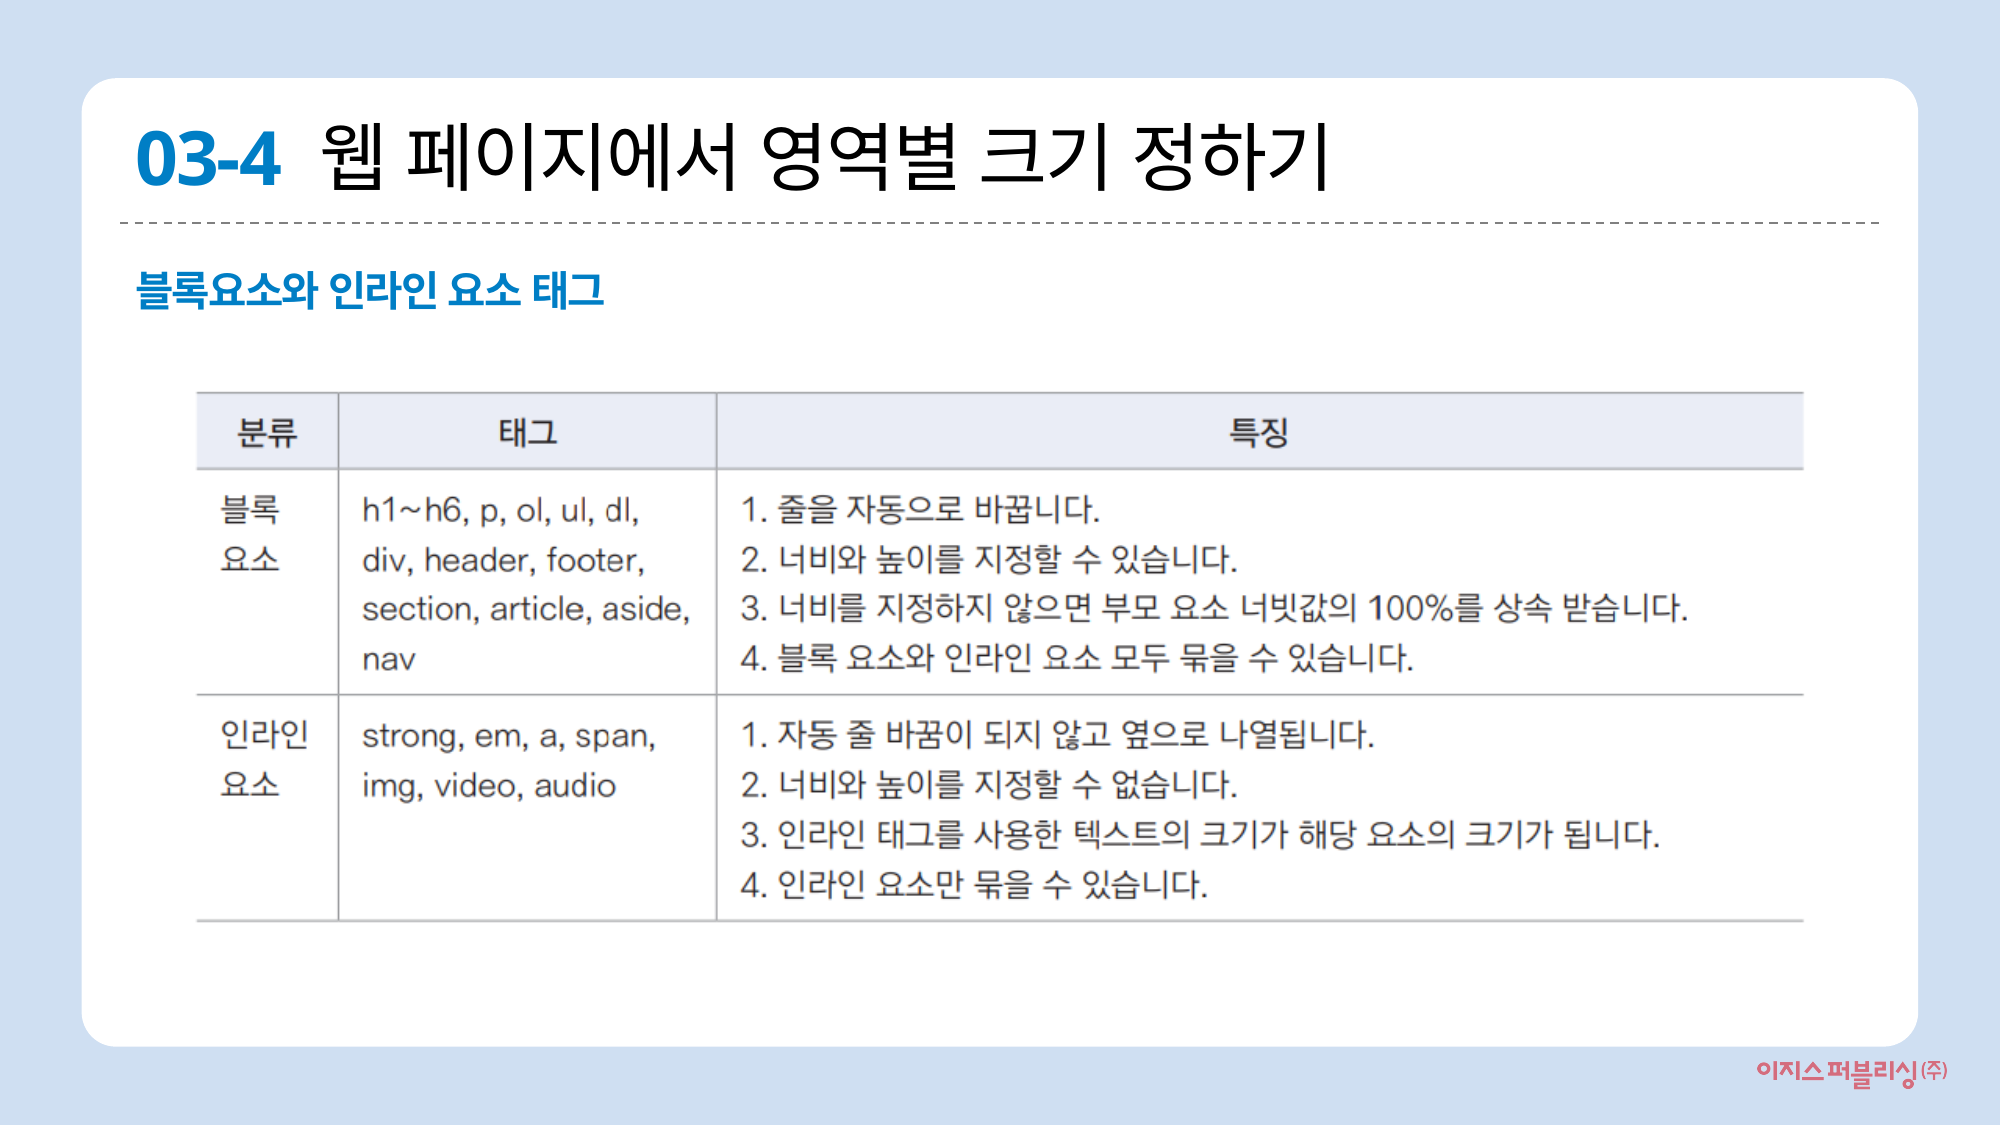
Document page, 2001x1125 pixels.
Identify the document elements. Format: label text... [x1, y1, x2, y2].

list 블록요소와 인라인 요소 태그 [120, 257, 1880, 1009]
picture [188, 386, 1812, 935]
title 03-4 웹 페이지에서 영역별 크기 정하기 [120, 109, 1880, 209]
